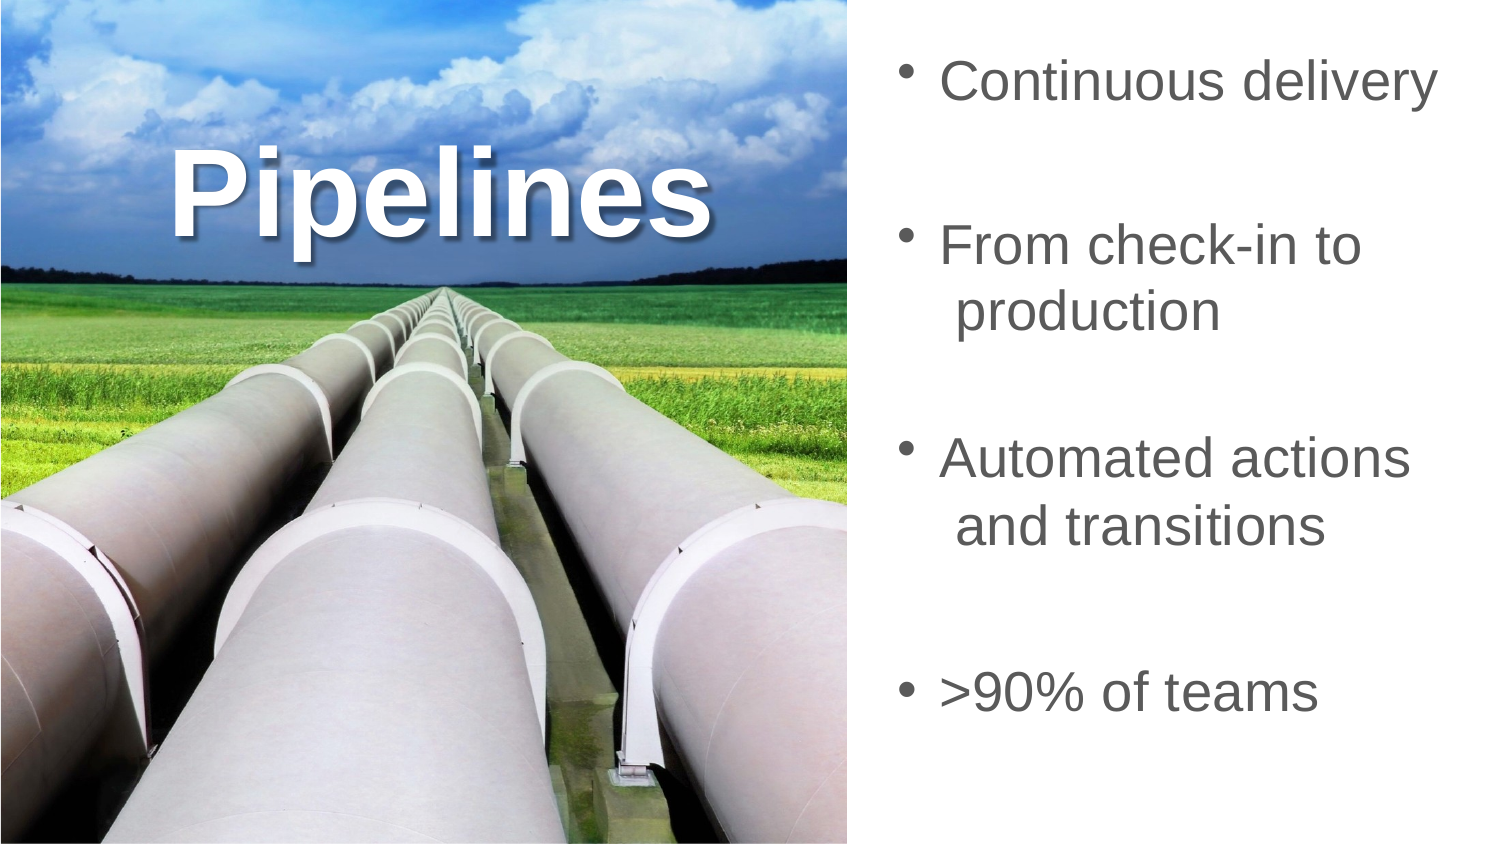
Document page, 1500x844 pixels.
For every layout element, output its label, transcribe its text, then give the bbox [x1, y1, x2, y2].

text_box From check-in to production [895, 209, 1367, 343]
title Pipelines [166, 111, 719, 262]
text_box [0, 0, 847, 844]
text_box [162, 106, 730, 282]
text_box Continuous delivery [895, 44, 1444, 113]
text_box Automated actions and transitions >90% of teams [895, 421, 1415, 723]
